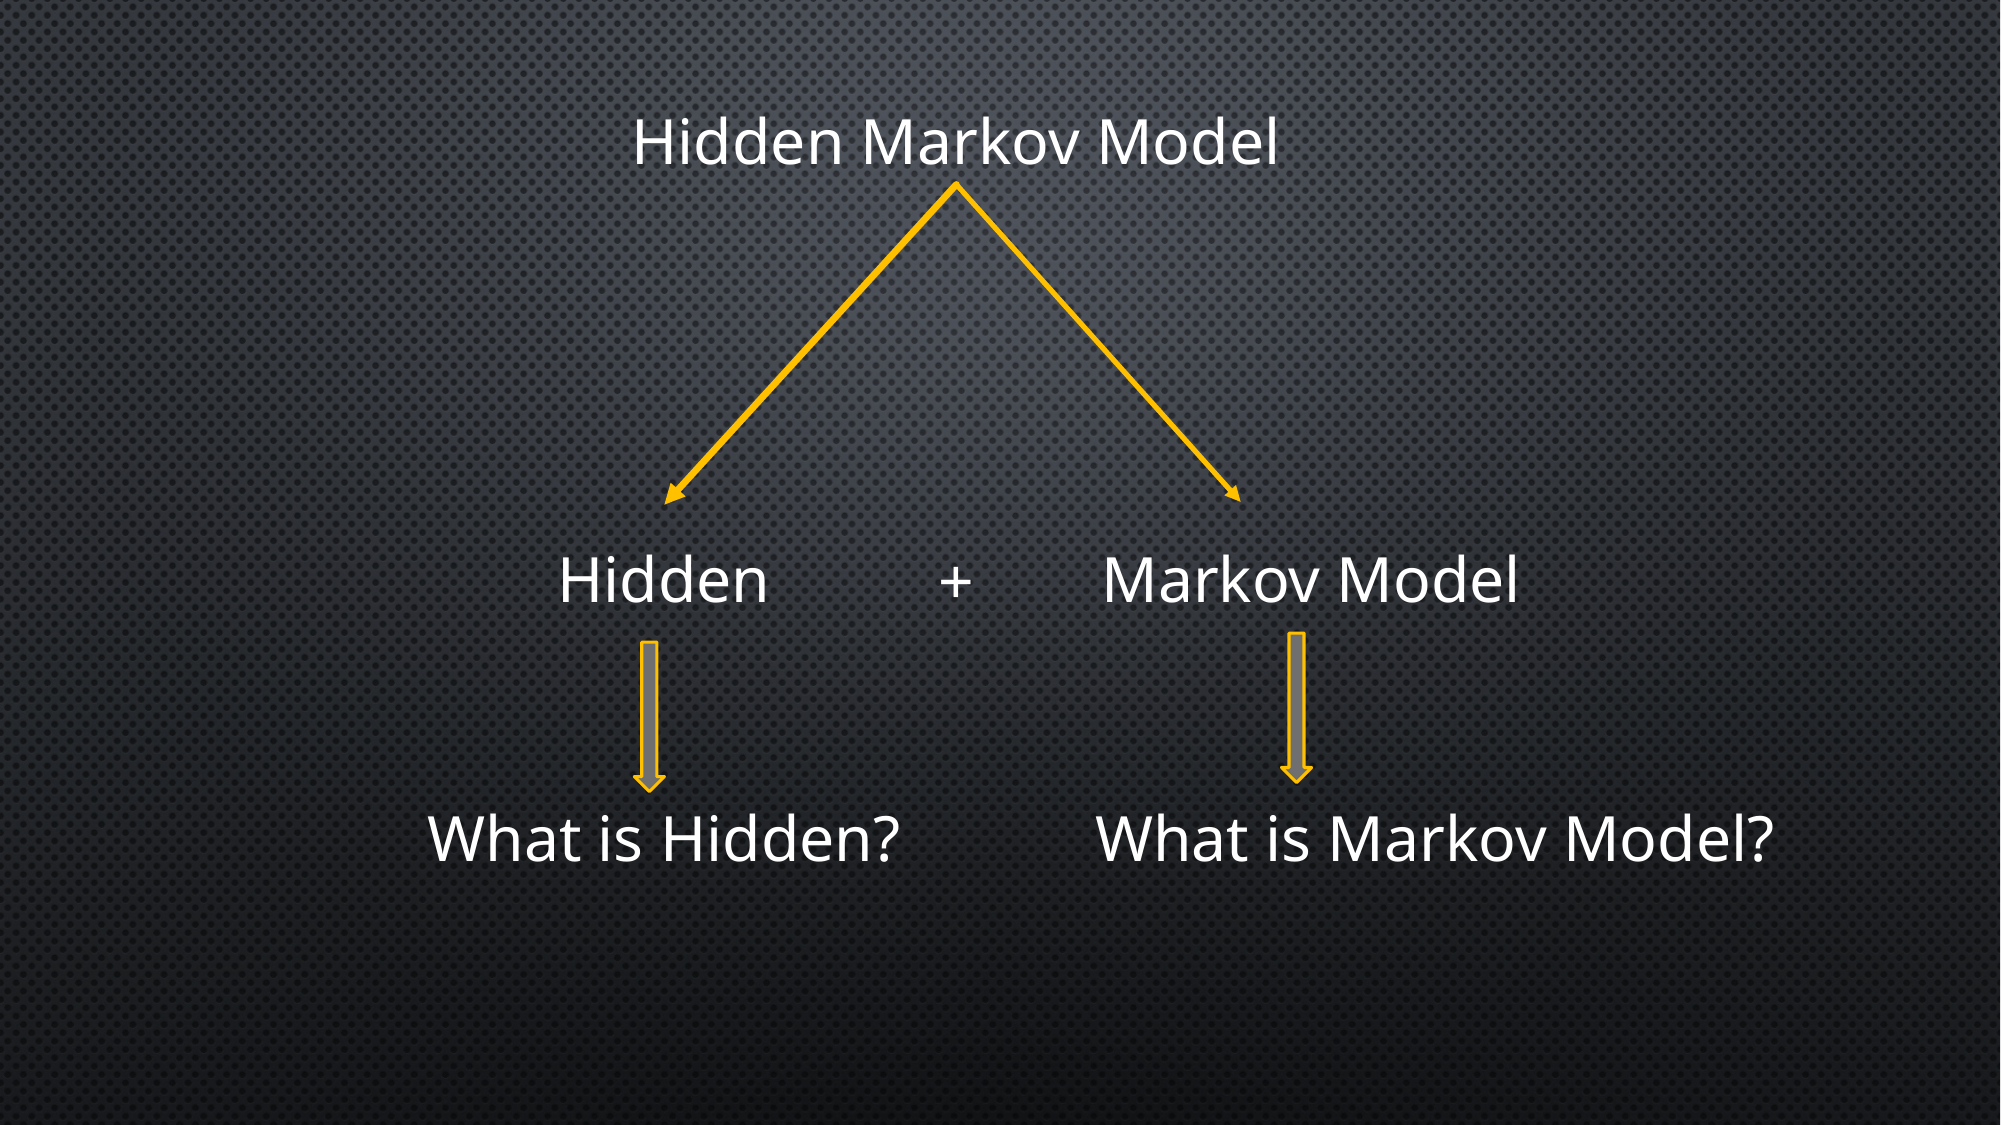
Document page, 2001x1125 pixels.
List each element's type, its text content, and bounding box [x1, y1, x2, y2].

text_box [956, 185, 1241, 503]
text_box Hidden Markov Model [616, 94, 1297, 185]
text_box Markov Model [1086, 533, 1537, 623]
text_box Hidden [542, 532, 787, 622]
text_box + [923, 534, 990, 625]
text_box [1280, 631, 1314, 784]
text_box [664, 185, 957, 505]
text_box [632, 640, 666, 793]
text_box What is Markov Model? [1080, 791, 1791, 882]
text_box What is Hidden? [412, 791, 917, 882]
